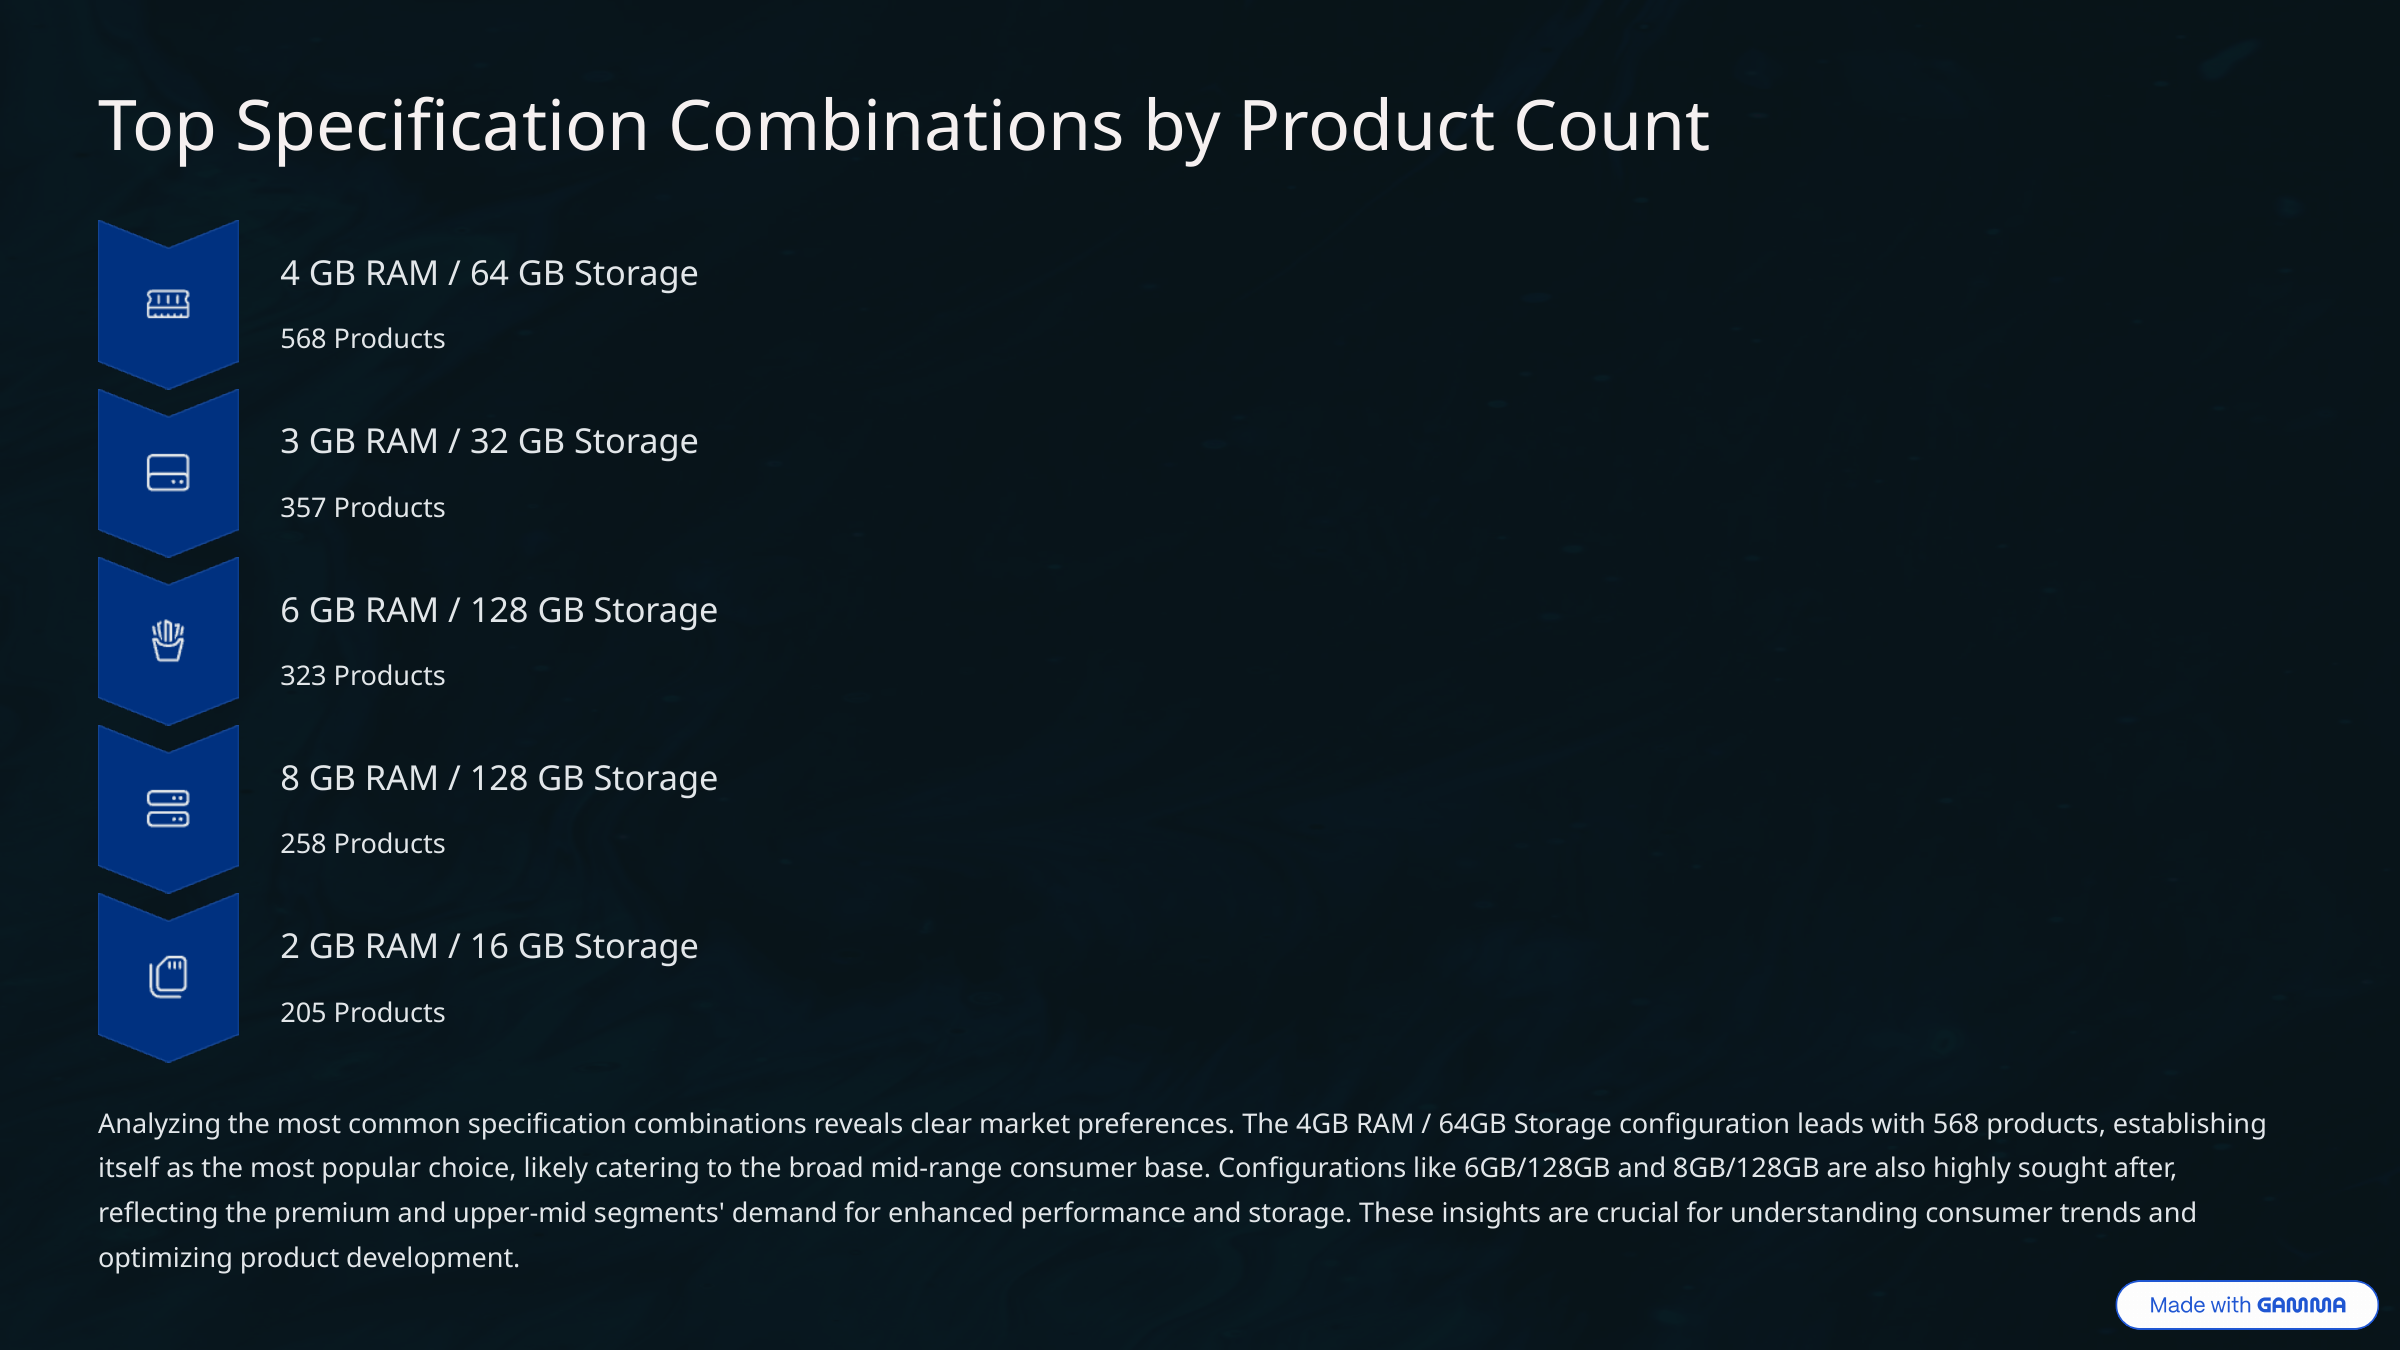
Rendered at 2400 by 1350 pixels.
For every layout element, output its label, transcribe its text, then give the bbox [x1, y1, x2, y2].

picture [98, 220, 239, 1063]
text_box Top Specification Combinations by Product Count [98, 77, 1777, 165]
text_box Analyzing the most common specification combinations reveals clear market preferences. The 4GB RAM / 64GB Storage configuration leads with 568 products, establishing itself as the most popular choice, likely catering to the broad mid-range consumer base. Configurations like 6GB/128GB and 8GB/128GB are also highly sought after, reflecting the premium and upper-mid segments' demand for enhanced performance and storage. These insights are crucial for understanding consumer trends and optimizing product development. [98, 1093, 2302, 1274]
text_box 4 GB RAM / 64 GB Storage [280, 248, 719, 293]
text_box 357 Products [280, 477, 2302, 523]
text_box 6 GB RAM / 128 GB Storage [280, 585, 733, 630]
text_box 8 GB RAM / 128 GB Storage [280, 753, 732, 798]
text_box 205 Products [280, 982, 2302, 1028]
text_box 568 Products [280, 309, 2302, 355]
text_box 3 GB RAM / 32 GB Storage [280, 417, 715, 461]
text_box 2 GB RAM / 16 GB Storage [280, 921, 711, 966]
text_box 323 Products [280, 646, 2302, 691]
text_box 258 Products [280, 814, 2302, 860]
picture [2106, 1271, 2389, 1339]
